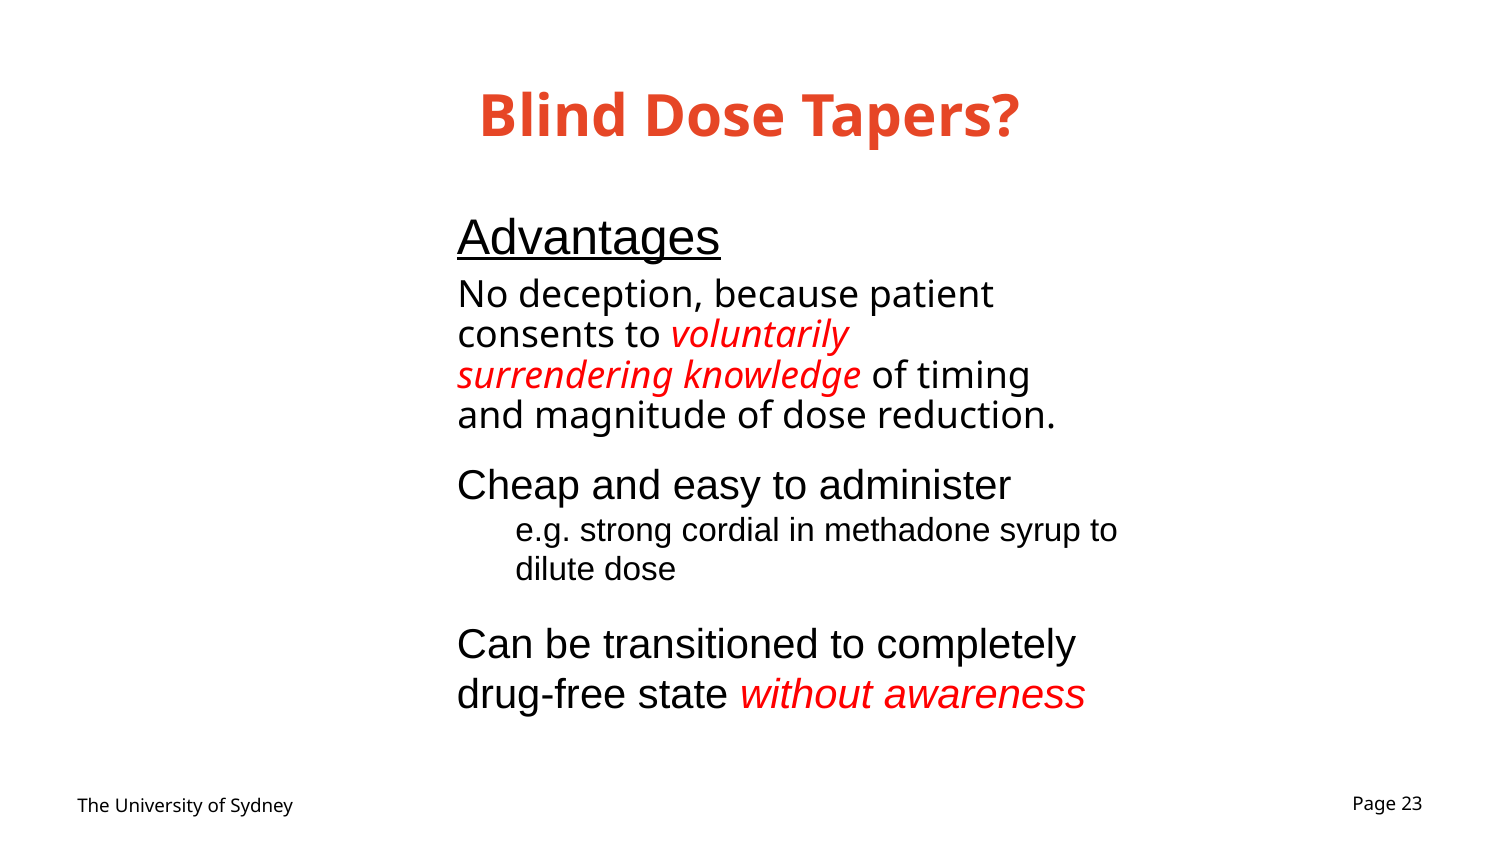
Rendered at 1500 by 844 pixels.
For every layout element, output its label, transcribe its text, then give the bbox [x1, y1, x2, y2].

text_box Cheap and easy to administer e.g. strong cordial in methadone syrup to dilute dose [442, 450, 1138, 595]
list No deception, because patient consents to voluntarily surrendering knowledge of timing and magnitude of dose reduction. [442, 267, 1080, 450]
text_box Can be transitioned to completely drug-free state without awareness [442, 609, 1196, 775]
text_box Advantages [442, 197, 857, 272]
title Blind Dose Tapers? [90, 30, 1410, 195]
